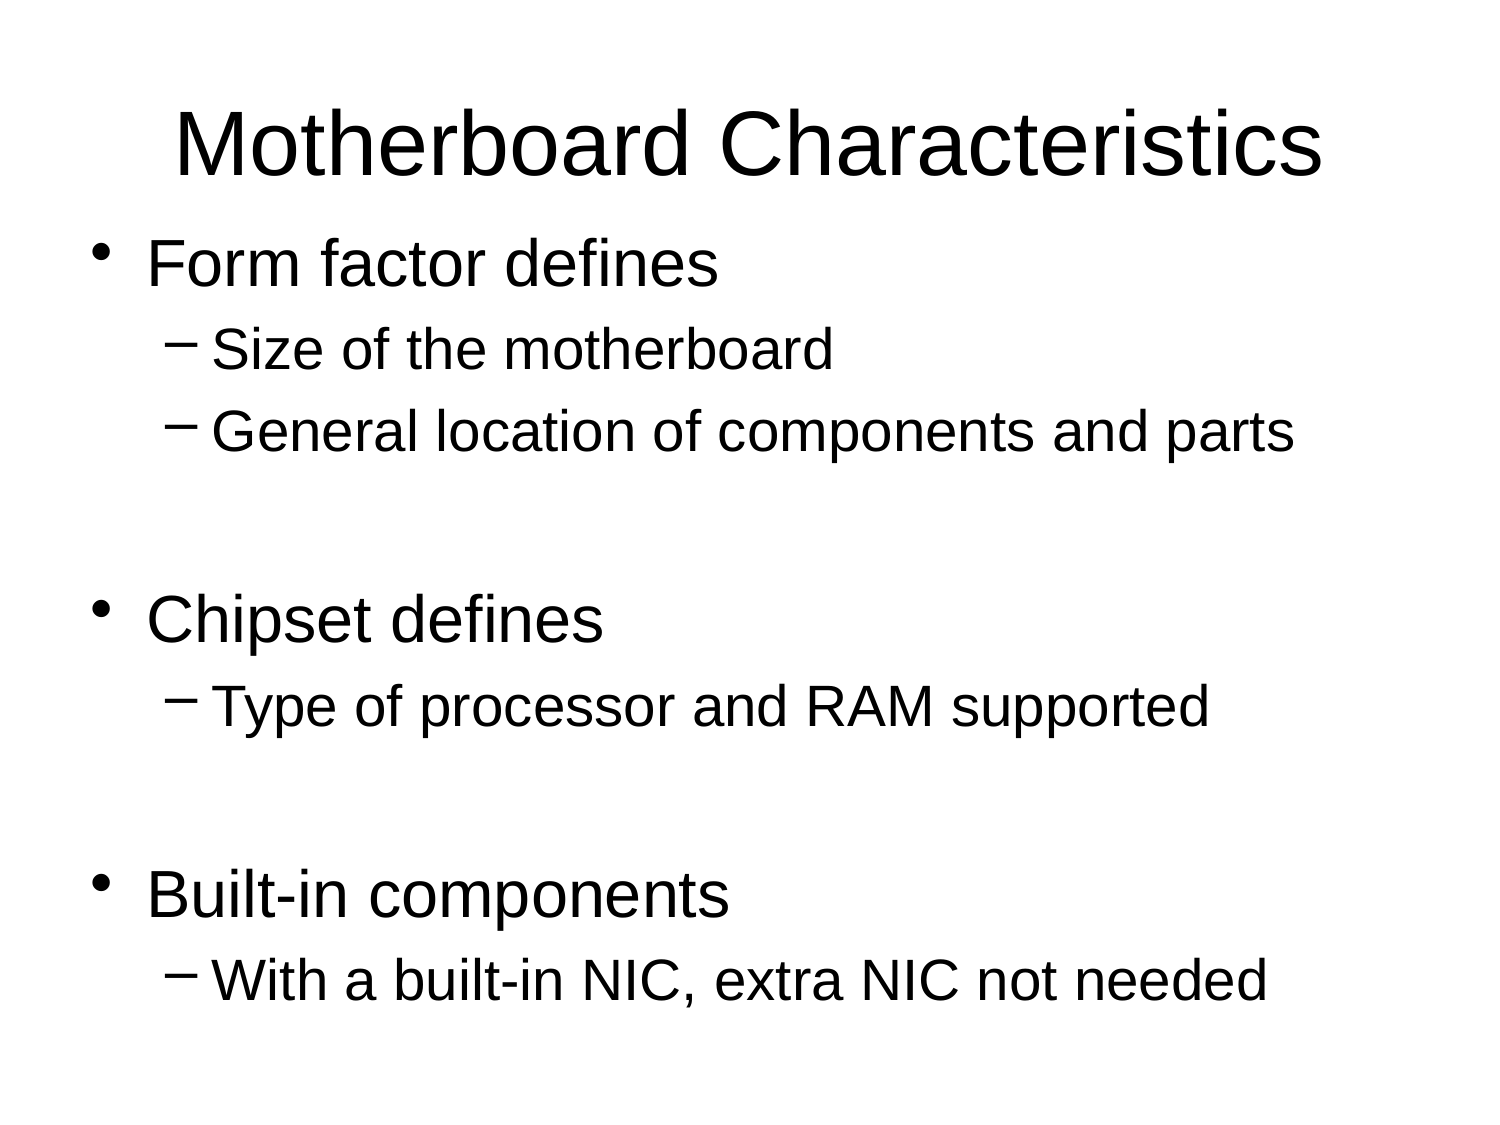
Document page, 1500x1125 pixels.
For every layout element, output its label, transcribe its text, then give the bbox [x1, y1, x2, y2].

list Form factor defines Size of the motherboard General location of components and parts Chipset defines Type of processor and RAM supported Built-in components With a built-in NIC, extra NIC not needed [75, 212, 1425, 1045]
title Motherboard Characteristics [75, 45, 1425, 212]
